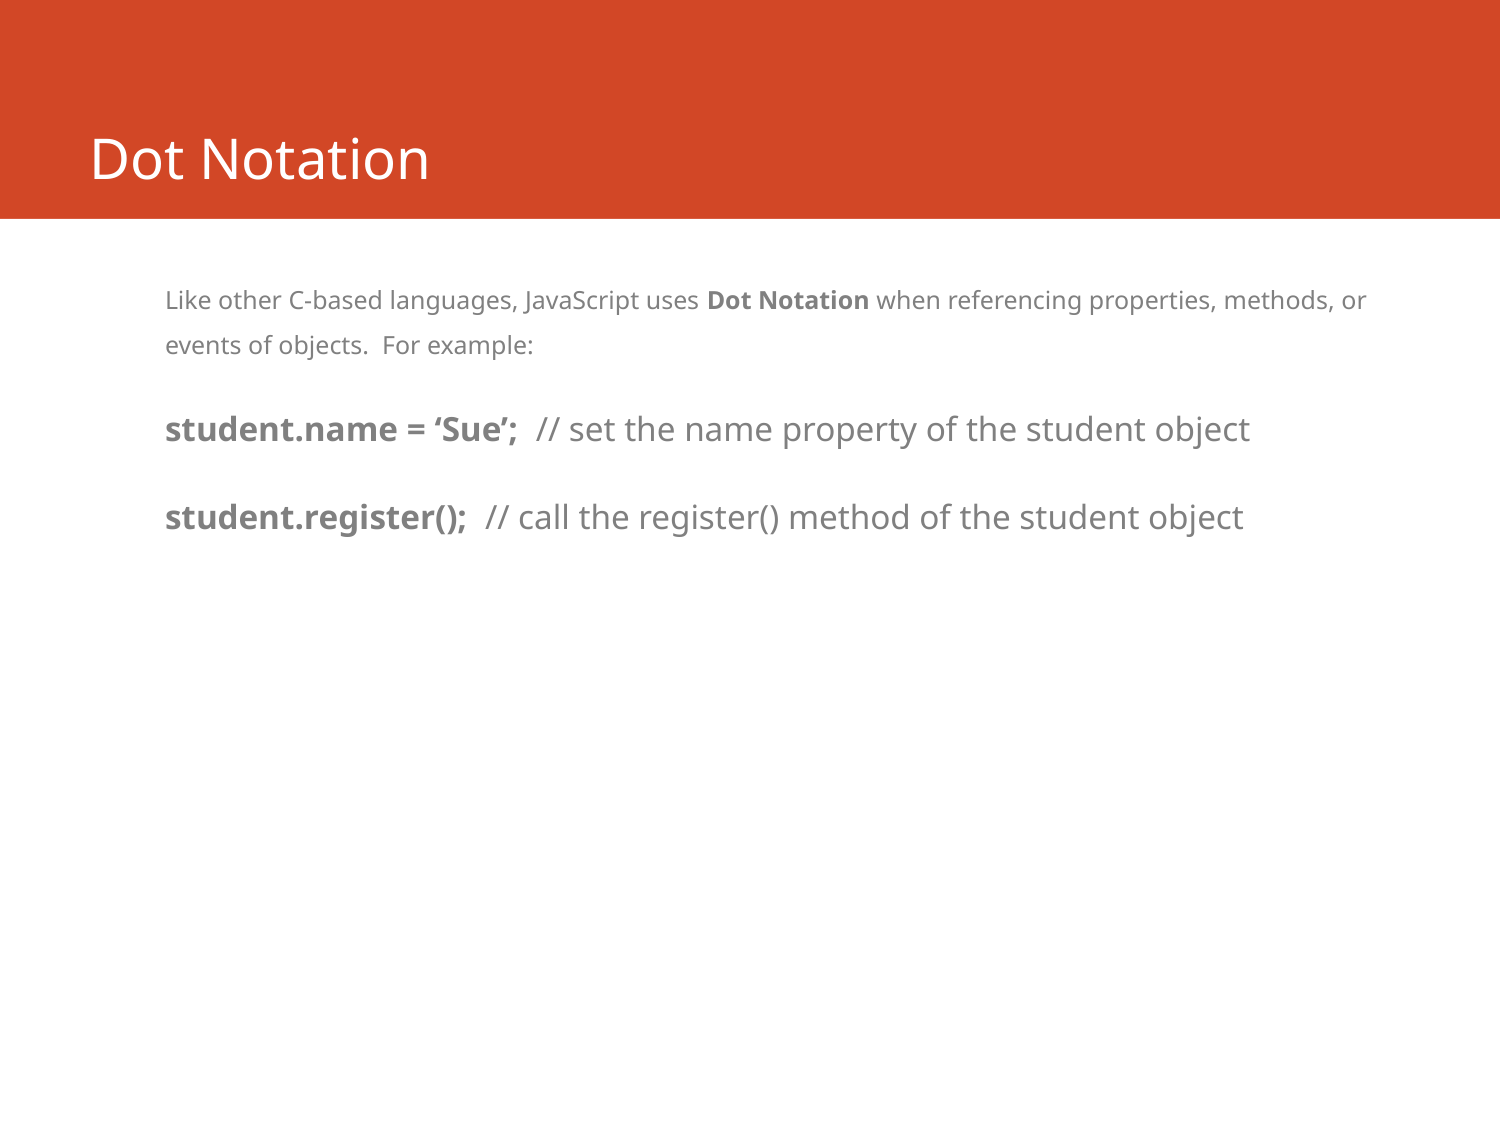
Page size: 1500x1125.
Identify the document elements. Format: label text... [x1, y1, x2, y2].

title Dot Notation [74, 0, 1397, 199]
list Like other C-based languages, JavaScript uses Dot Notation when referencing properties, methods, or events of objects. For example: student.name = ‘Sue’; // set the name property of the student object student.register(); // call the register() method of the student object [150, 261, 1400, 800]
